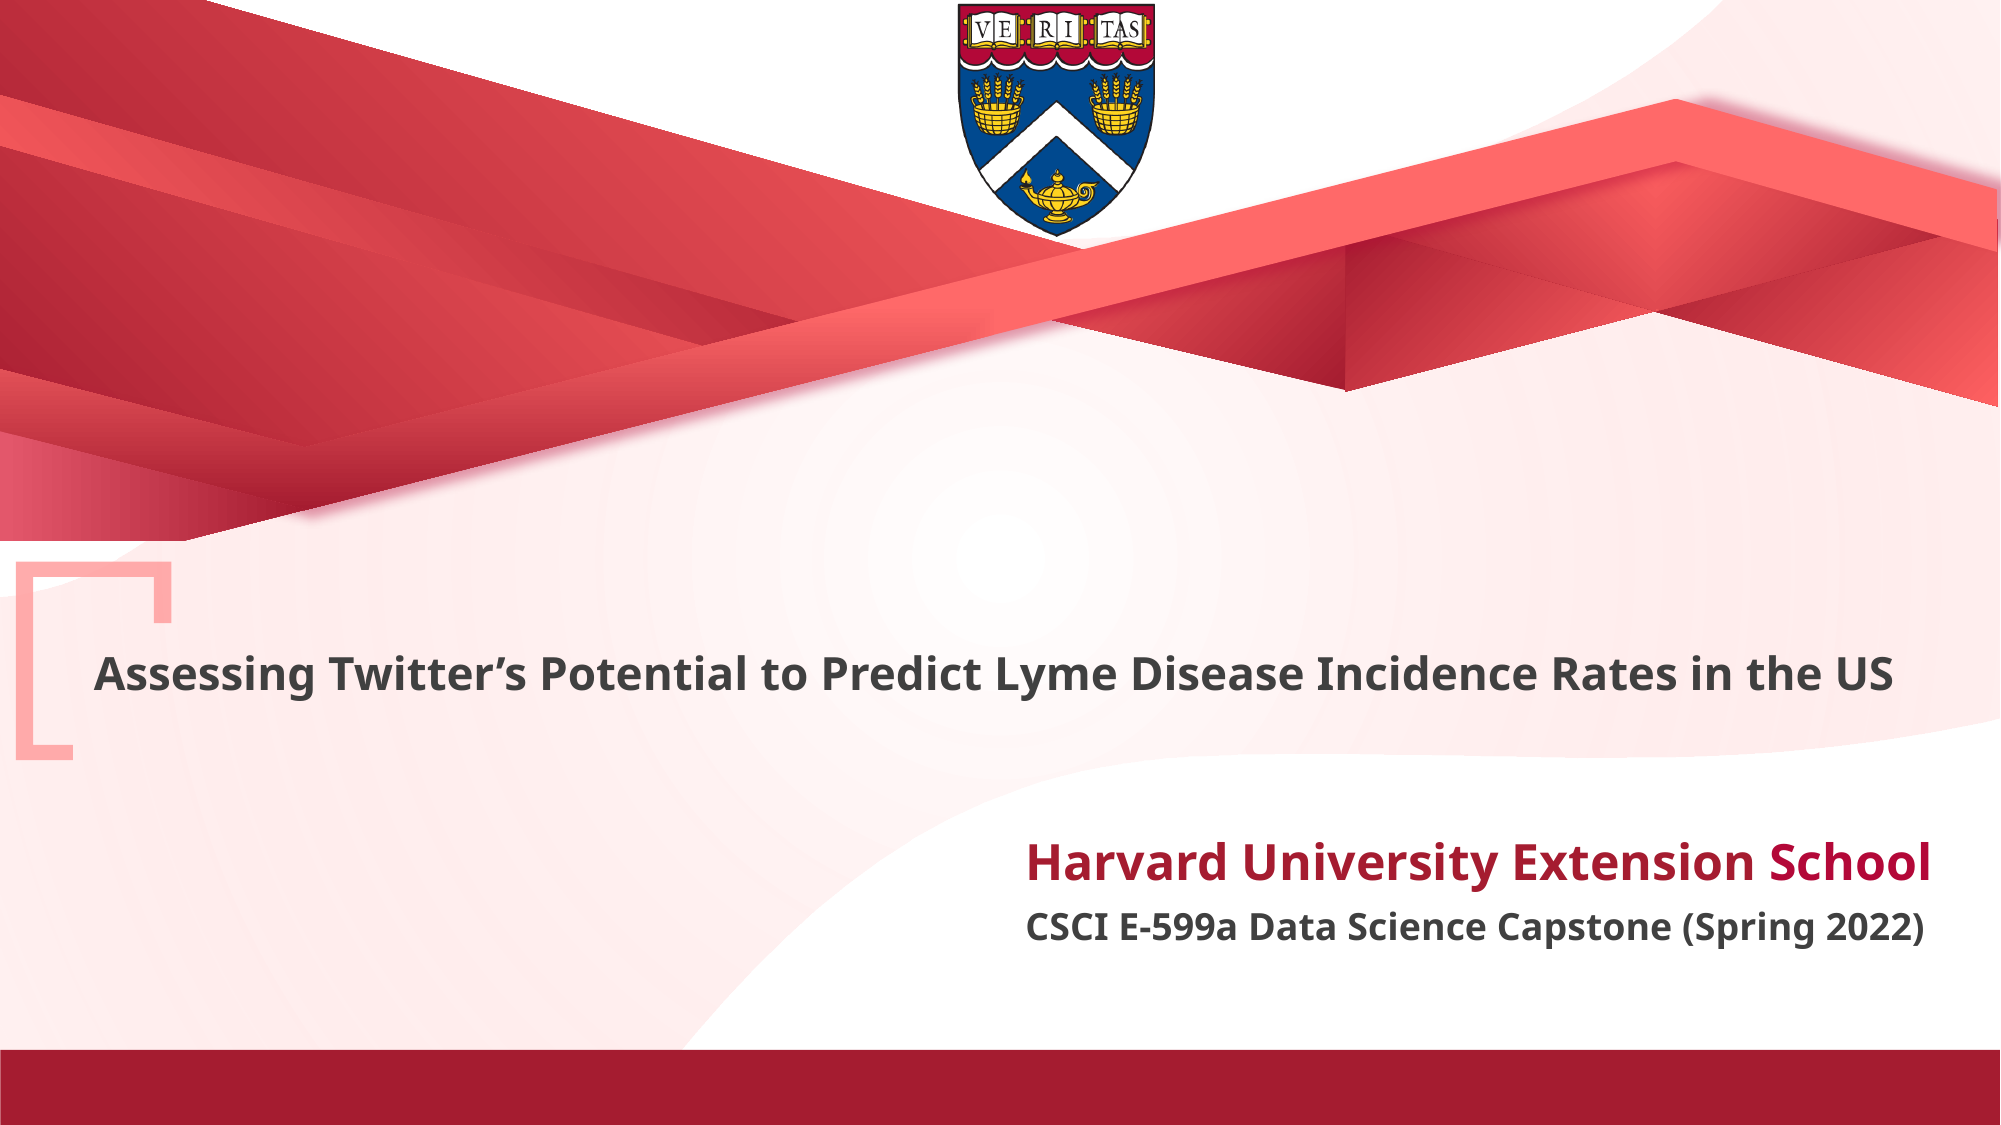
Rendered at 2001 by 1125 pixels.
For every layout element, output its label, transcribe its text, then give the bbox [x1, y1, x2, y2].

text_box Harvard University Extension School CSCI E-599a Data Science Capstone (Spring 2022) [1010, 823, 1961, 956]
text_box Assessing Twitter’s Potential to Predict Lyme Disease Incidence Rates in the US [79, 636, 2000, 707]
picture [953, 0, 1167, 242]
